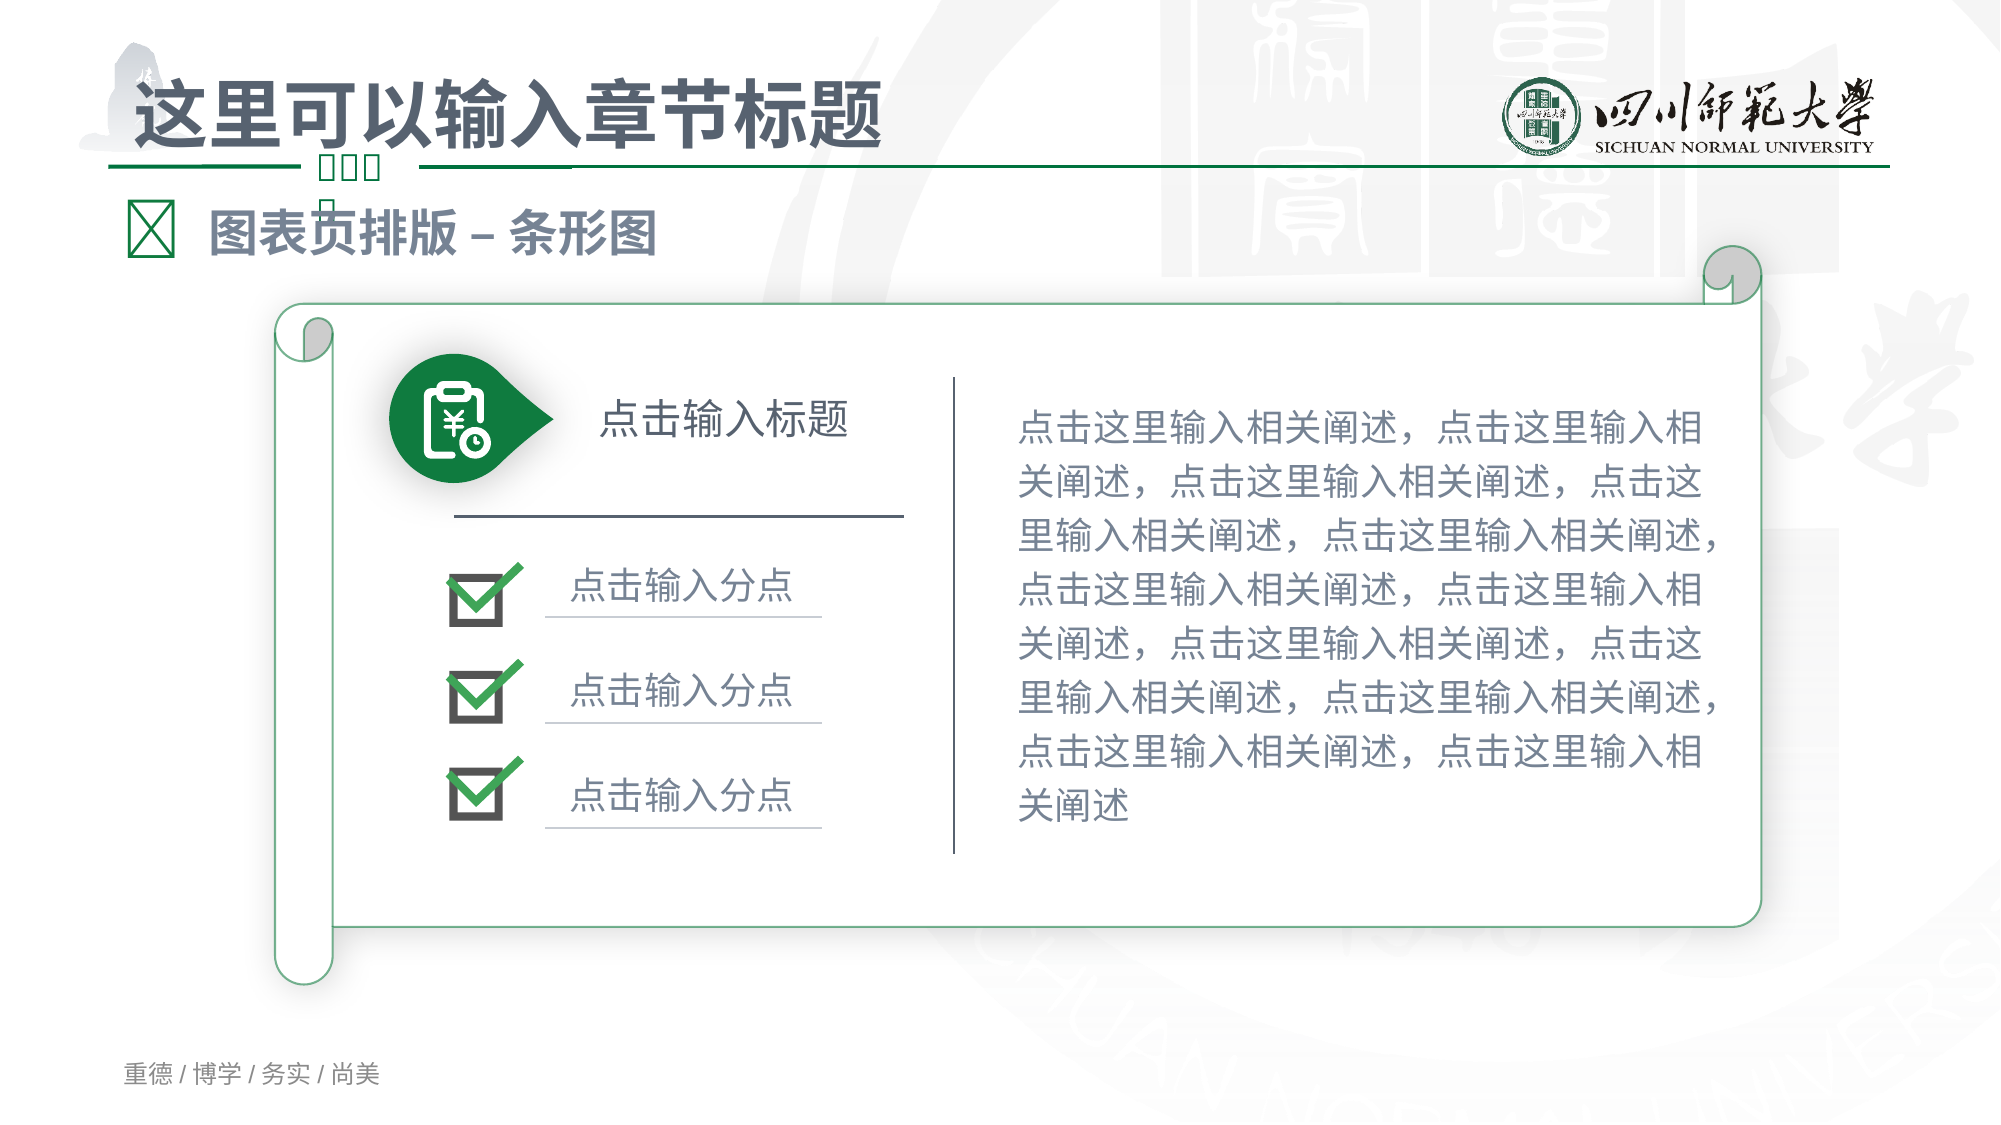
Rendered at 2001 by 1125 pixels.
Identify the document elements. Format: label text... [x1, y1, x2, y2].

text_box 这里可以输入章节标题 [118, 60, 1101, 166]
footer 重德/博学/务实/尚美 [108, 1043, 707, 1104]
text_box 点击输入分点 [554, 554, 836, 615]
text_box [423, 381, 484, 459]
text_box 点击输入分点 [554, 764, 836, 825]
picture [749, 0, 2000, 1125]
text_box  图表页排版 – 条形图 [108, 185, 834, 271]
text_box 点击输入标题 [584, 385, 869, 451]
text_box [445, 561, 525, 821]
text_box [459, 426, 491, 459]
text_box 点击输入分点 [554, 659, 836, 720]
text_box 点击这里输入相关阐述，点击这里输入相关阐述，点击这里输入相关阐述，点击这里输入相关阐述，点击这里输入相关阐述，点击这里输入相关阐述，点击这里输入相关阐述，点击这里输入相关阐述，点击这里输入相关阐述，点击这里输入相关阐述，点击这里输入相关阐述，点击这里输入相关阐述 [1002, 387, 1718, 835]
text_box [388, 352, 556, 485]
text_box [273, 245, 1763, 986]
